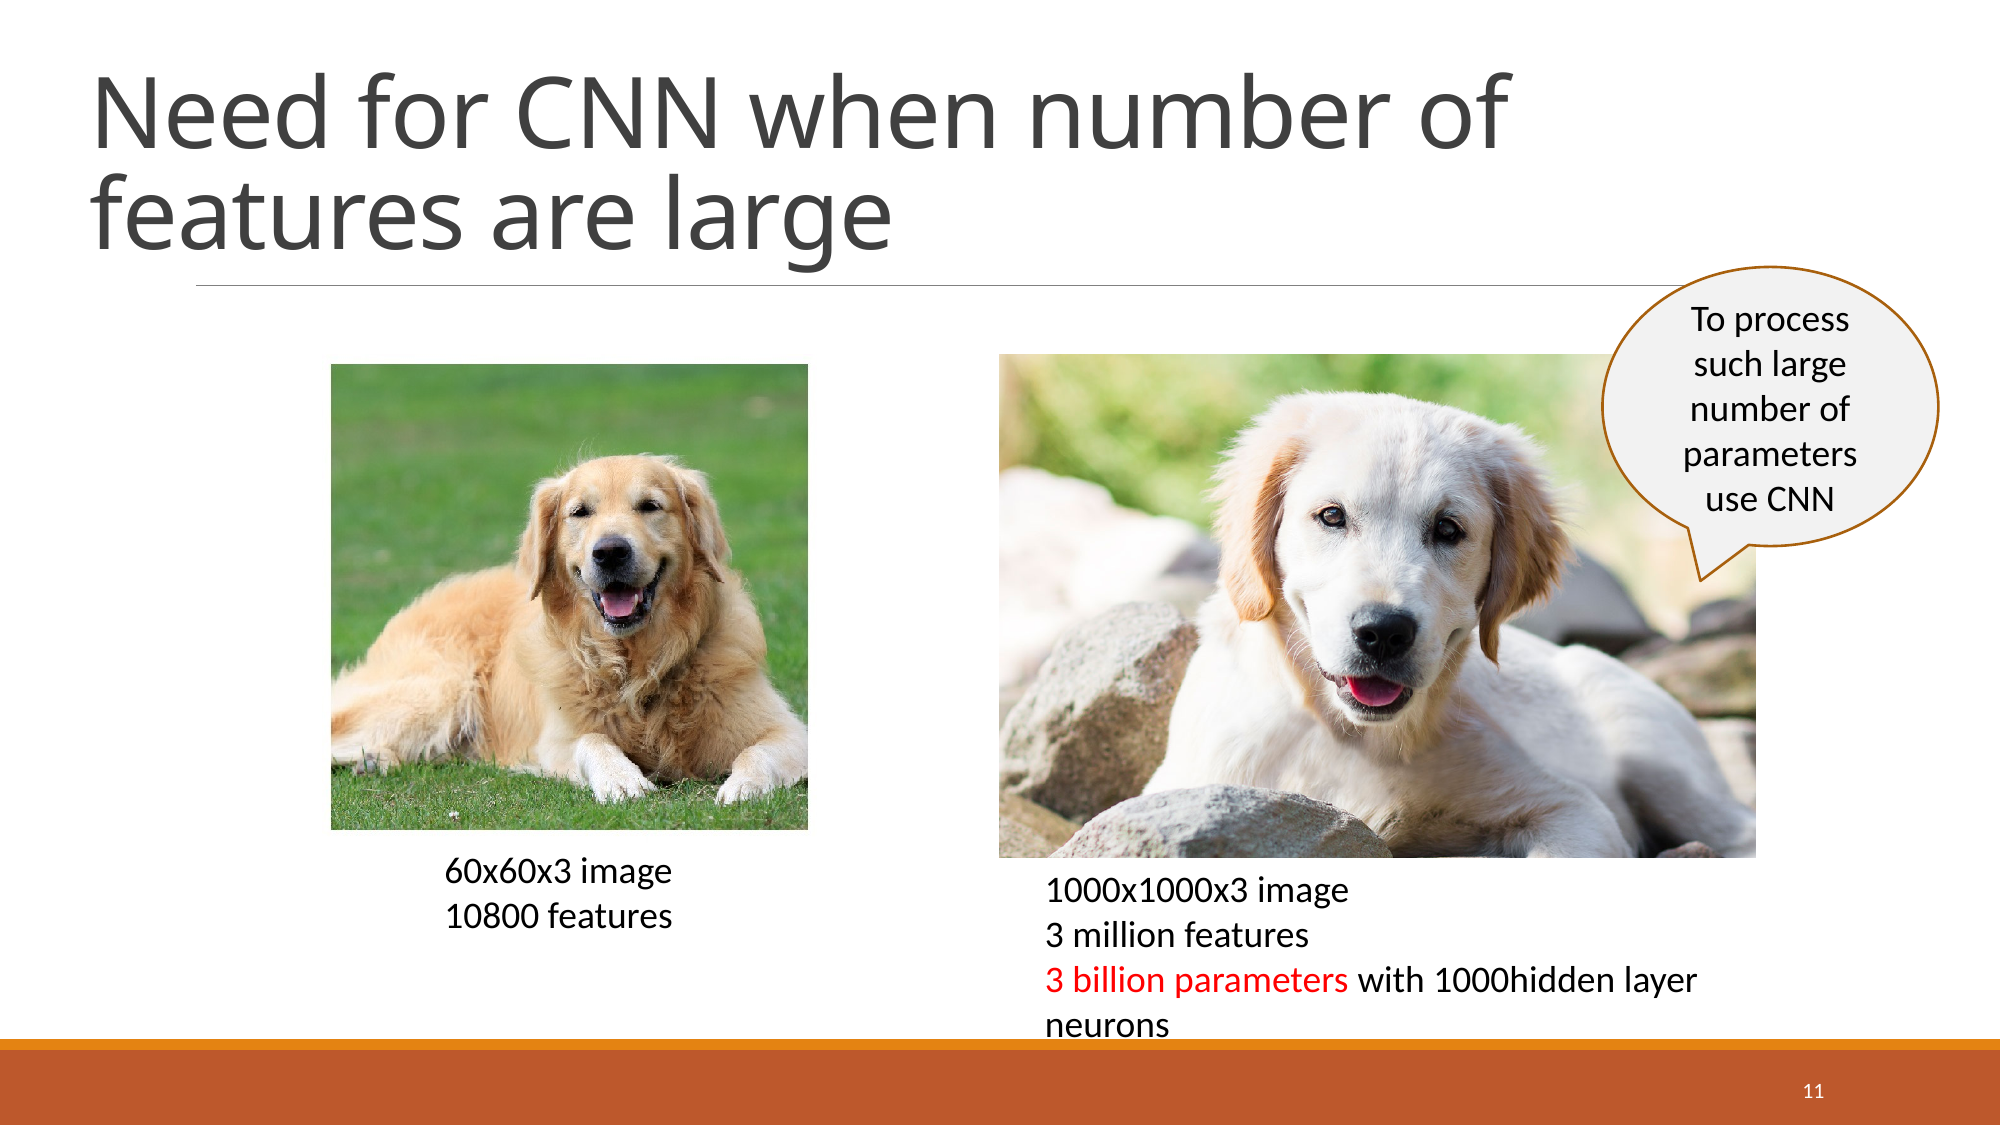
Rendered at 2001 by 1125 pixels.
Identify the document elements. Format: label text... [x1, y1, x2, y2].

slide_number 11 [1624, 1059, 1840, 1120]
text_box To process such large number of parameters use CNN [1615, 265, 1940, 548]
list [321, 353, 818, 843]
text_box 60x60x3 image 10800 features [429, 852, 688, 943]
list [999, 353, 1756, 859]
title Need for CNN when number of features are large [74, 59, 1921, 278]
text_box 1000x1000x3 image 3 million features 3 billion parameters with 1000hidden layer neurons [1030, 867, 1732, 1053]
